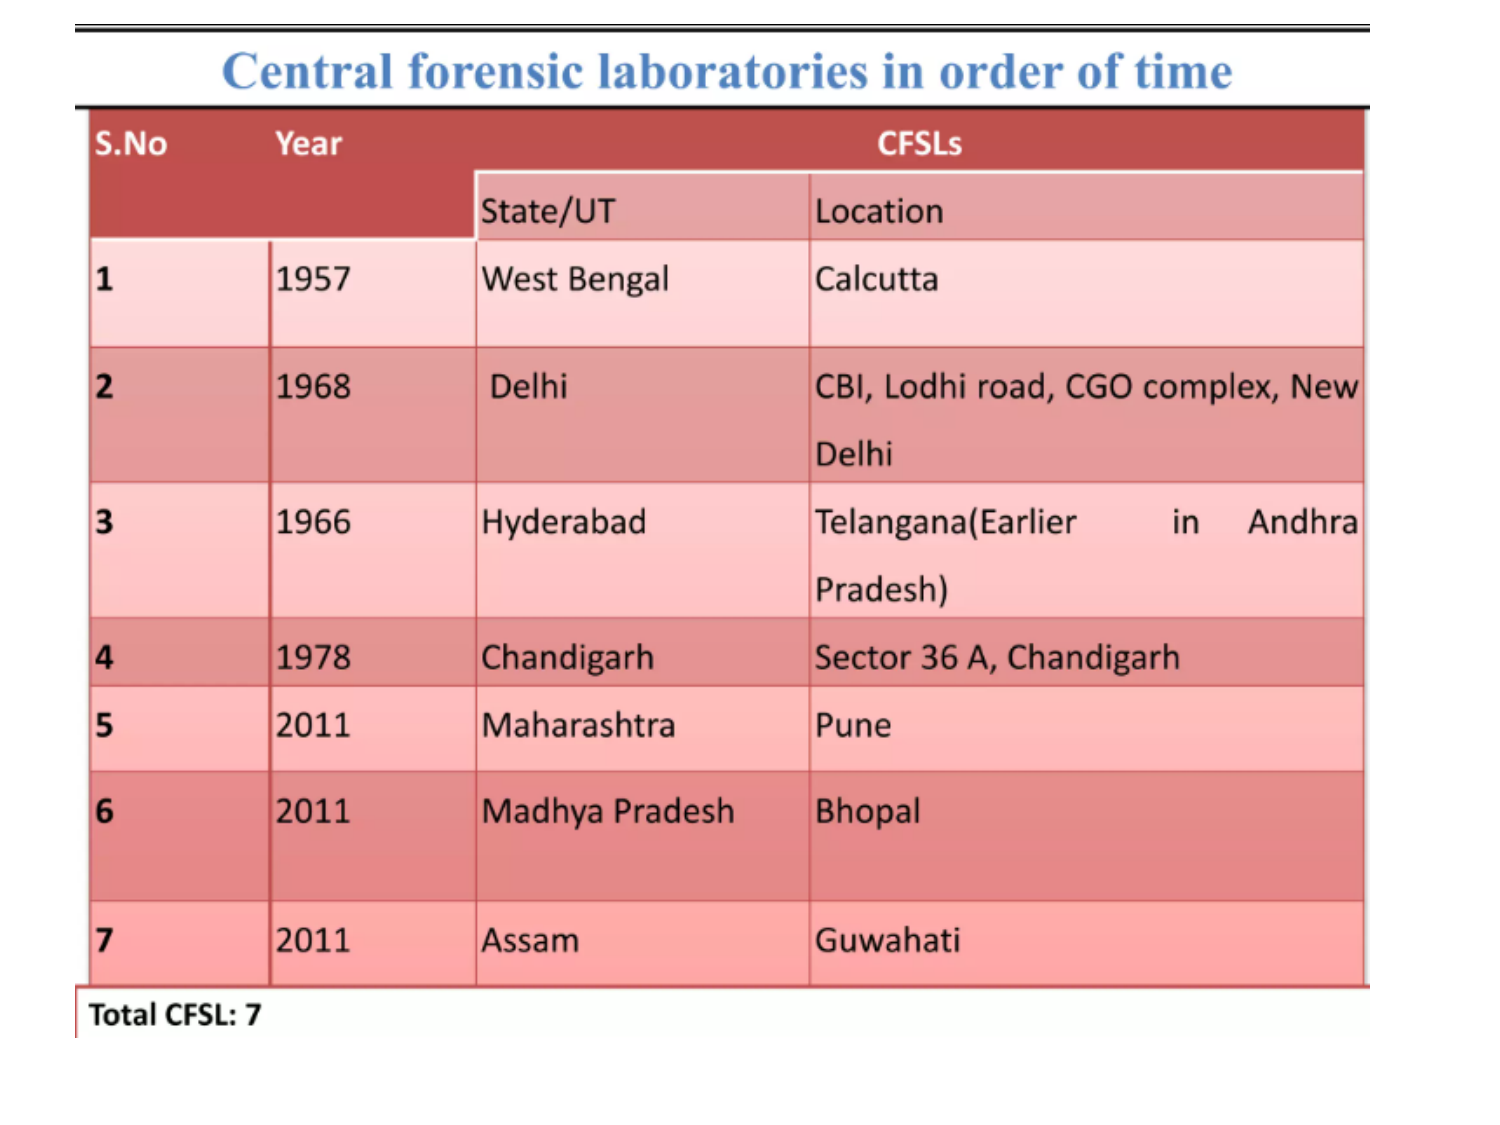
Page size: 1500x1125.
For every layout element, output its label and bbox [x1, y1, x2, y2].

picture [74, 24, 1370, 1038]
